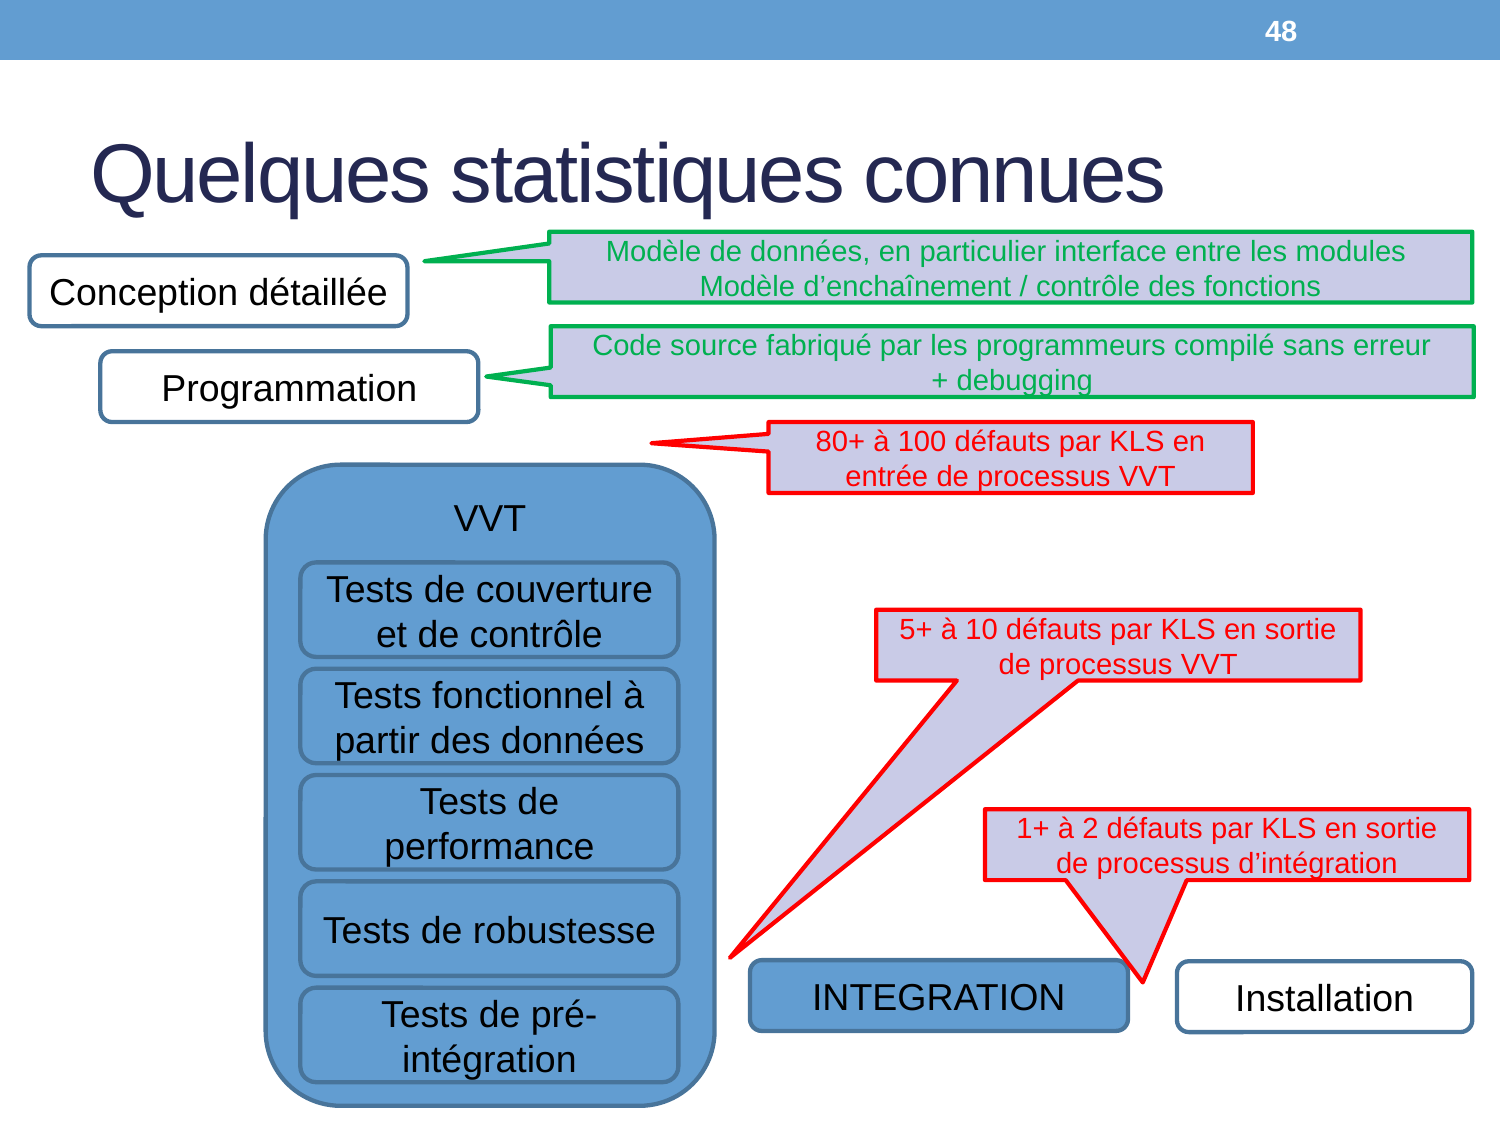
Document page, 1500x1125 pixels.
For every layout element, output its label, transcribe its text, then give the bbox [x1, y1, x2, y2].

text_box 5+ à 10 défauts par KLS en sortie de processus VVT [728, 607, 1363, 960]
title Quelques statistiques connues [75, 87, 1425, 250]
text_box Tests de performance [298, 772, 681, 872]
text_box VVT [263, 462, 717, 1108]
text_box Tests de pré-intégration [298, 985, 681, 1085]
text_box Modèle de données, en particulier interface entre les modules Modèle d’enchaînement / contrôle des fonctions [422, 229, 1475, 305]
text_box Code source fabriqué par les programmeurs compilé sans erreur + debugging [484, 324, 1476, 400]
text_box Installation [1174, 959, 1475, 1035]
text_box 1+ à 2 défauts par KLS en sortie de processus d’intégration [982, 807, 1472, 985]
text_box Tests de couverture et de contrôle [298, 560, 681, 660]
text_box INTEGRATION [747, 957, 1131, 1034]
text_box 80+ à 100 défauts par KLS en entrée de processus VVT [649, 419, 1256, 496]
text_box Tests fonctionnel à partir des données [298, 666, 681, 766]
text_box Tests de robustesse [298, 879, 681, 979]
text_box Conception détaillée [27, 253, 410, 329]
text_box Programmation [98, 349, 481, 425]
slide_number 48 [1250, 3, 1425, 57]
